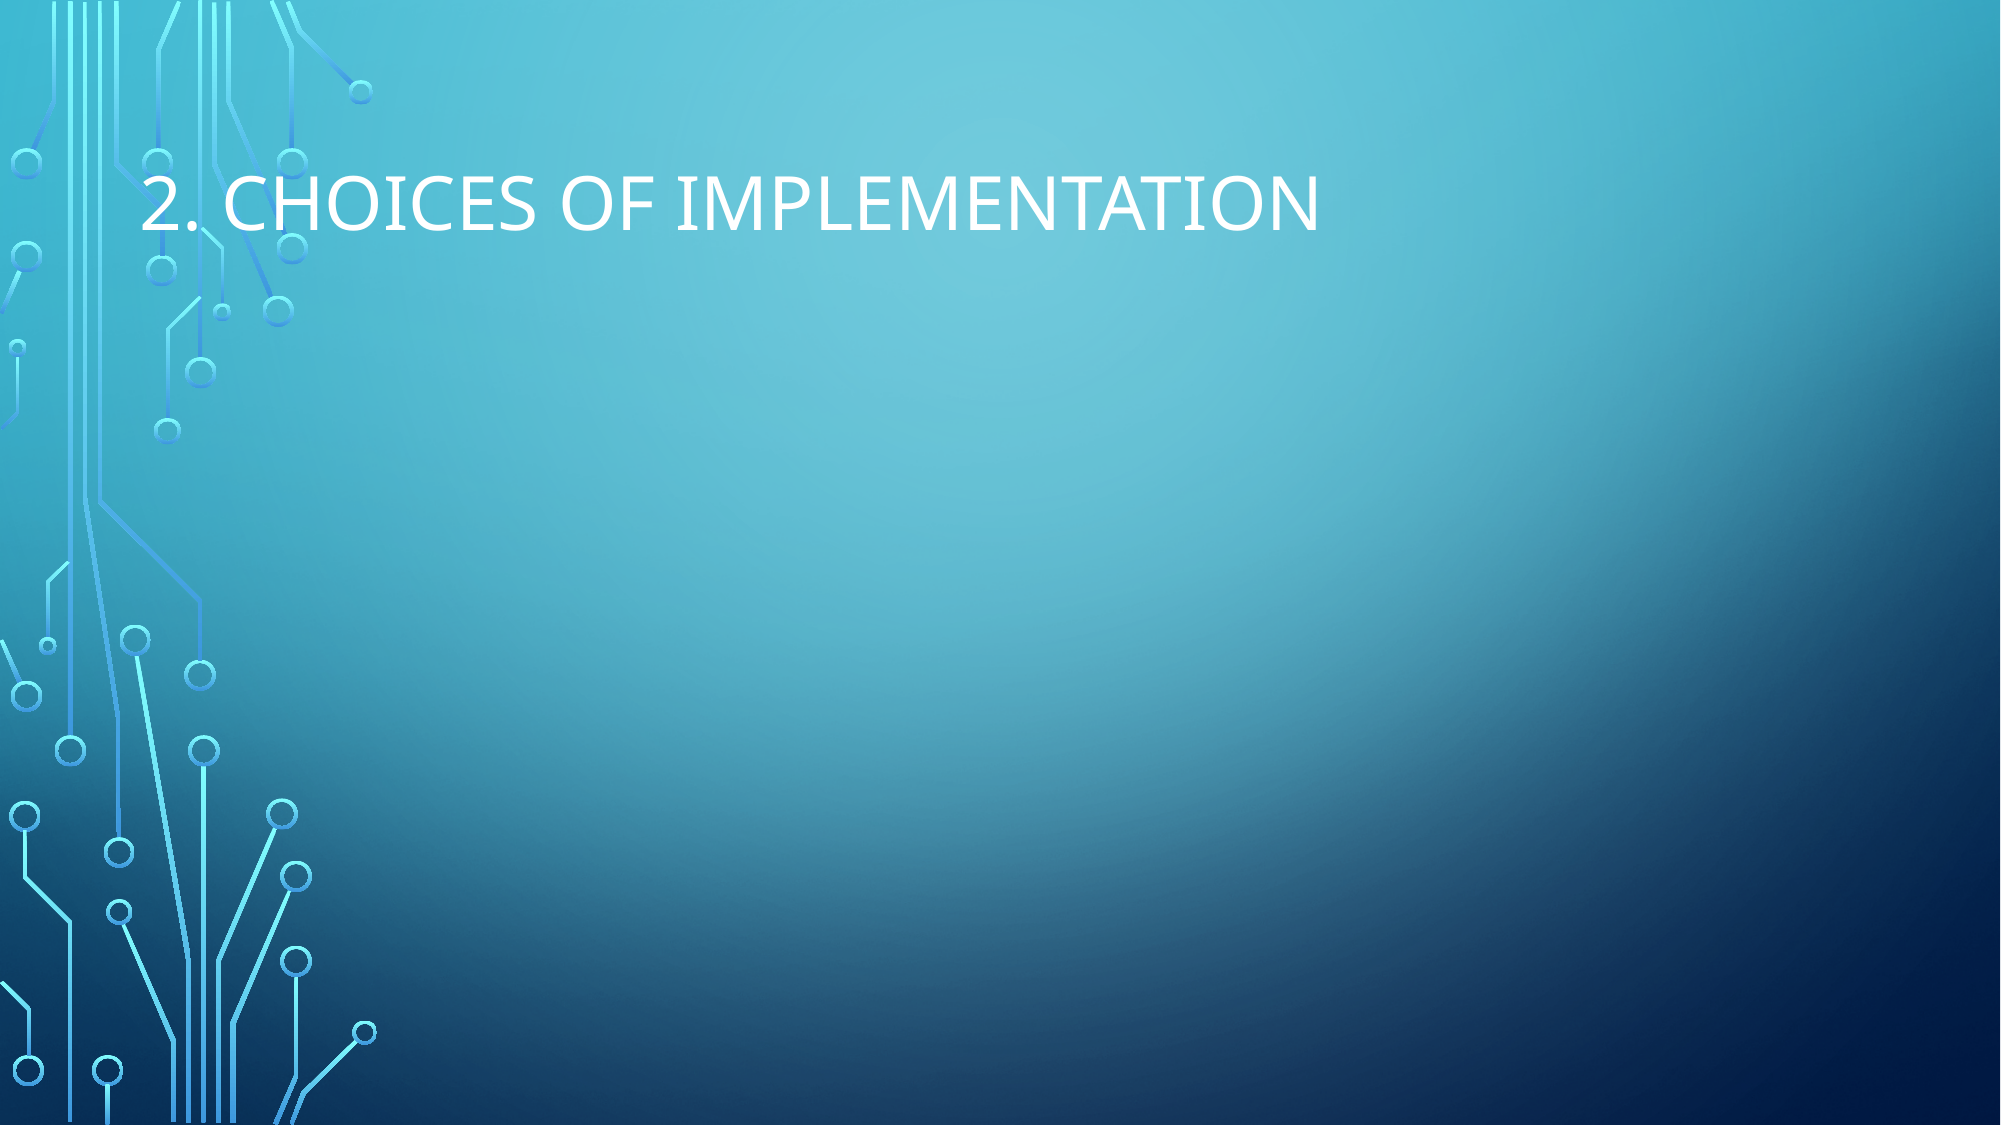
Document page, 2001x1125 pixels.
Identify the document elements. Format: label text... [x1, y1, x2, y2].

title 2. Choices of implementation [124, 98, 1850, 255]
